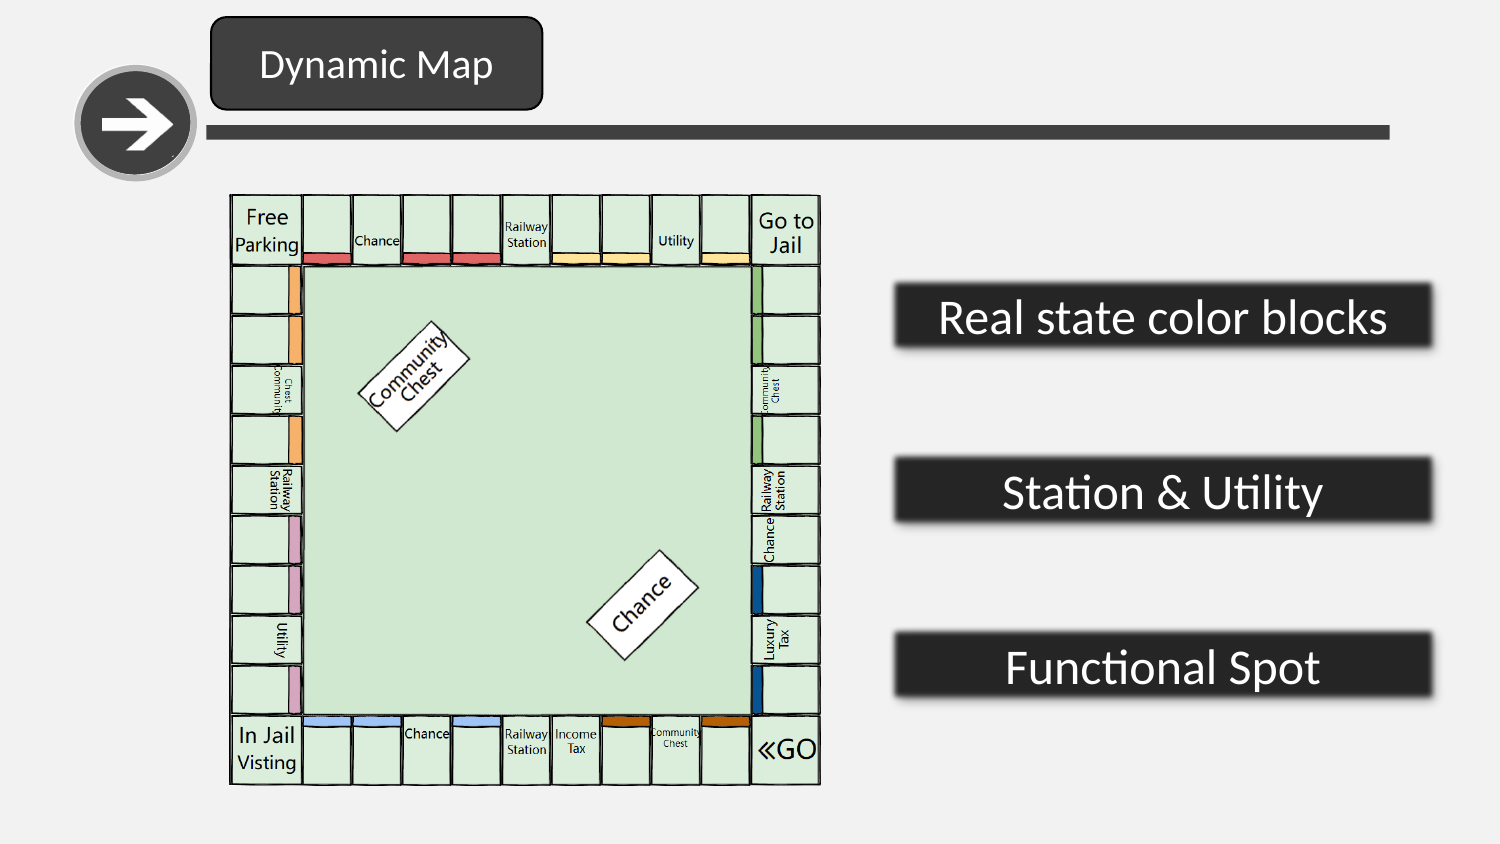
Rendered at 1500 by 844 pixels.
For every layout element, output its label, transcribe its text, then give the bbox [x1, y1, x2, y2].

text_box Functional Spot [899, 637, 1427, 693]
text_box Station & Utility [899, 462, 1427, 518]
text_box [75, 17, 1390, 179]
picture [228, 194, 821, 786]
text_box Real state color blocks [899, 288, 1427, 344]
